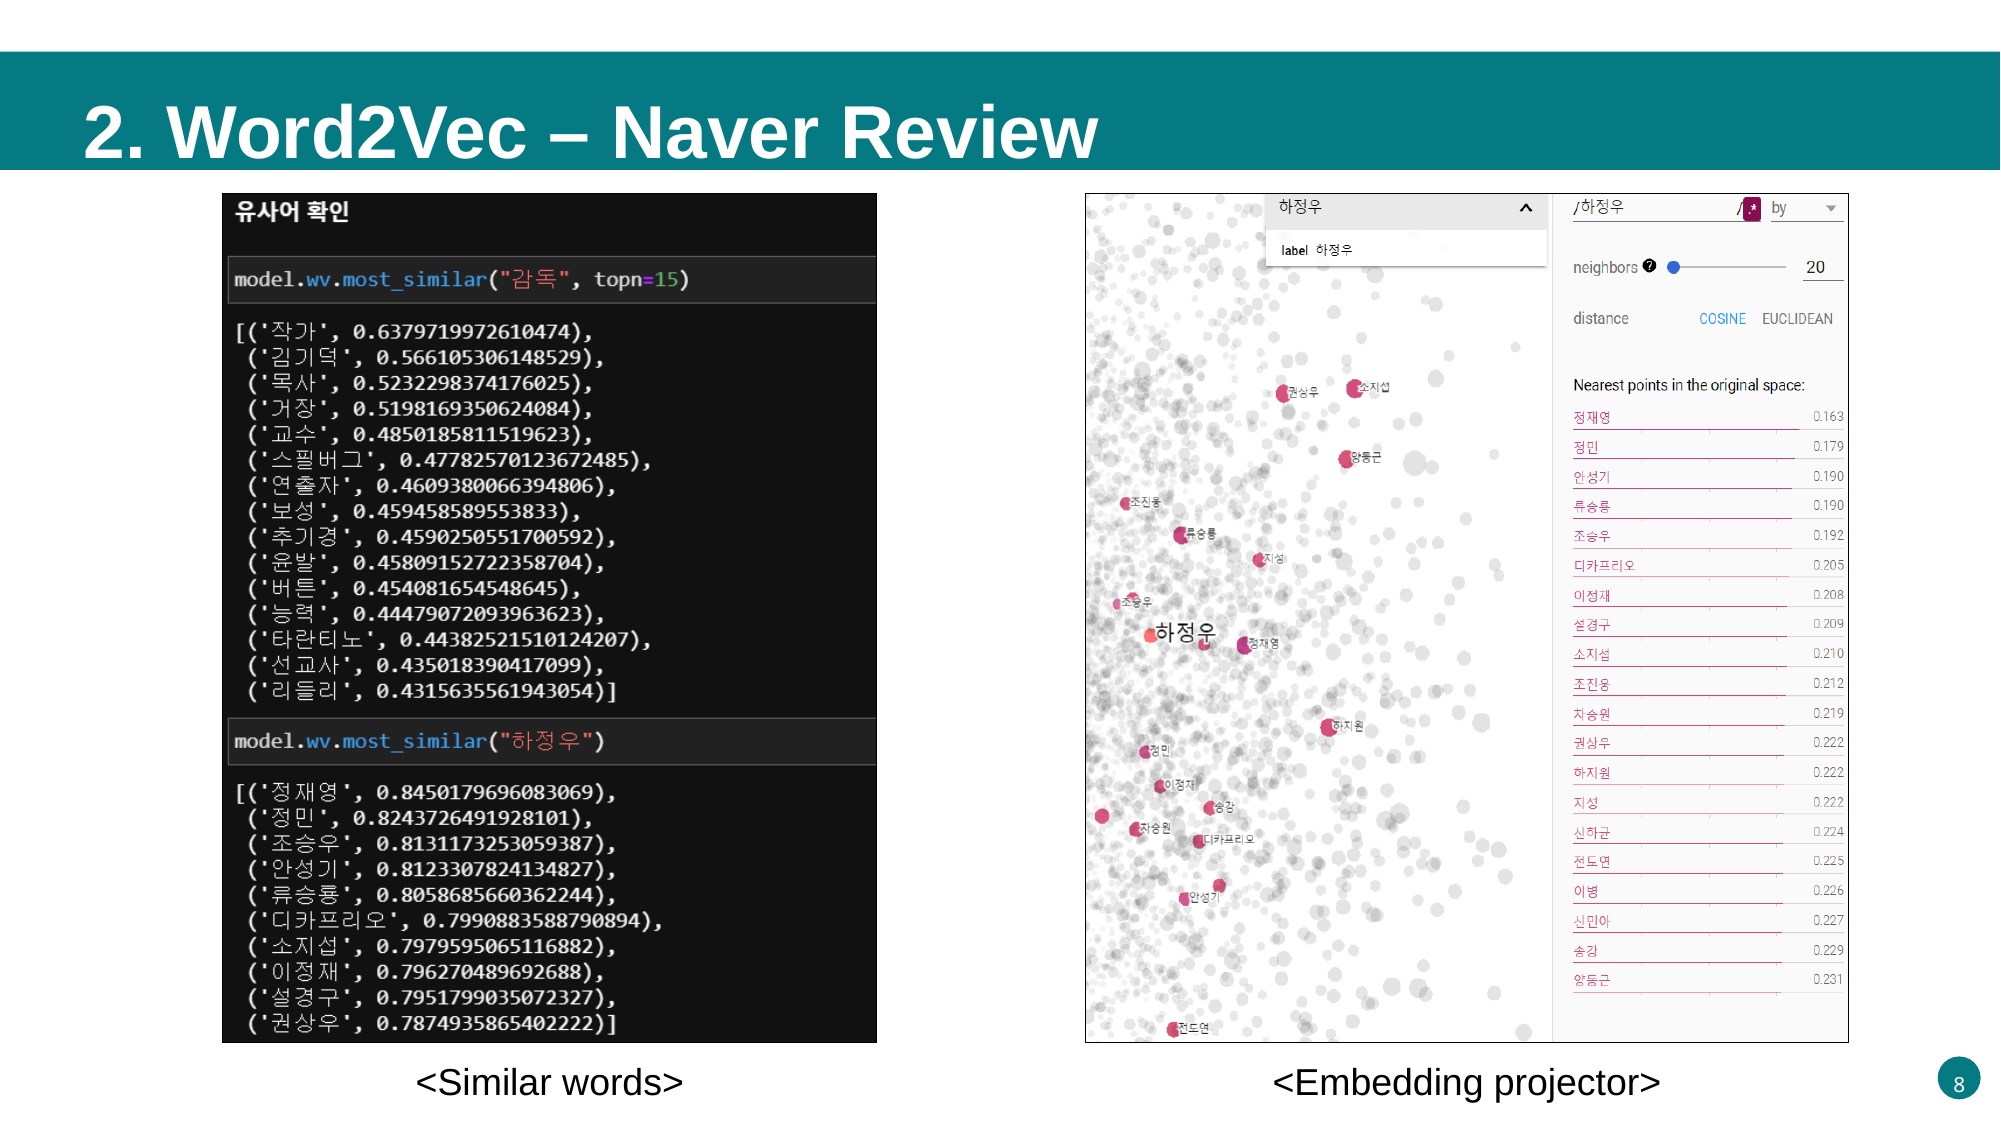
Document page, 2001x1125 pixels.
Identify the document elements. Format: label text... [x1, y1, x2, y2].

picture [1085, 193, 1849, 1044]
text_box [1115, 51, 2000, 171]
text_box 2. Word2Vec – Naver Review [68, 31, 1115, 182]
text_box <Similar words> [387, 1050, 713, 1110]
text_box <Embedding projector> [1246, 1050, 1688, 1110]
picture [222, 193, 877, 1044]
text_box [0, 51, 68, 171]
